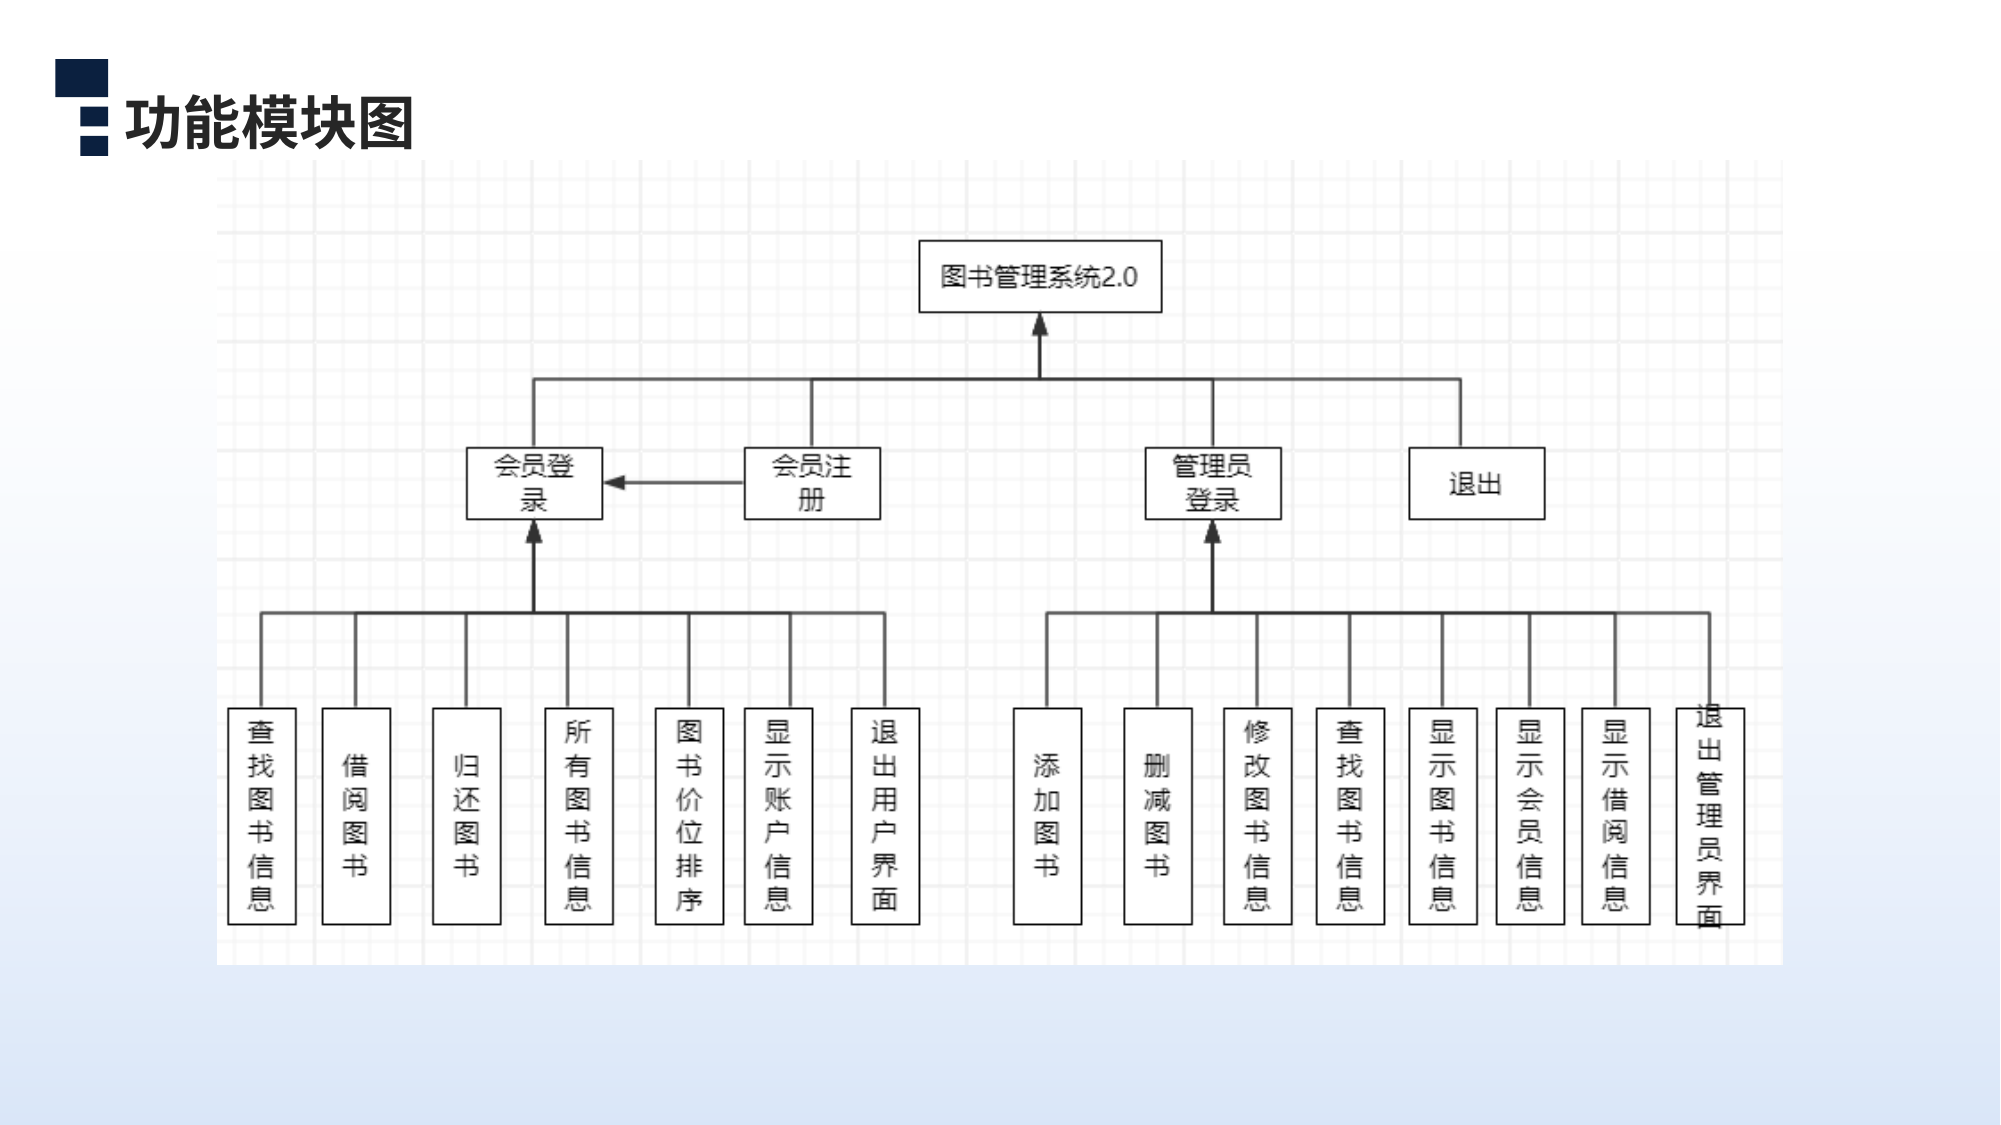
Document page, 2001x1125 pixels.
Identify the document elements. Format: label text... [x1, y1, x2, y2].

picture [216, 160, 1783, 965]
text_box [0, 0, 2000, 1125]
text_box [80, 106, 109, 127]
text_box [55, 59, 109, 98]
text_box [80, 135, 109, 156]
text_box 功能模块图 [124, 79, 1906, 157]
